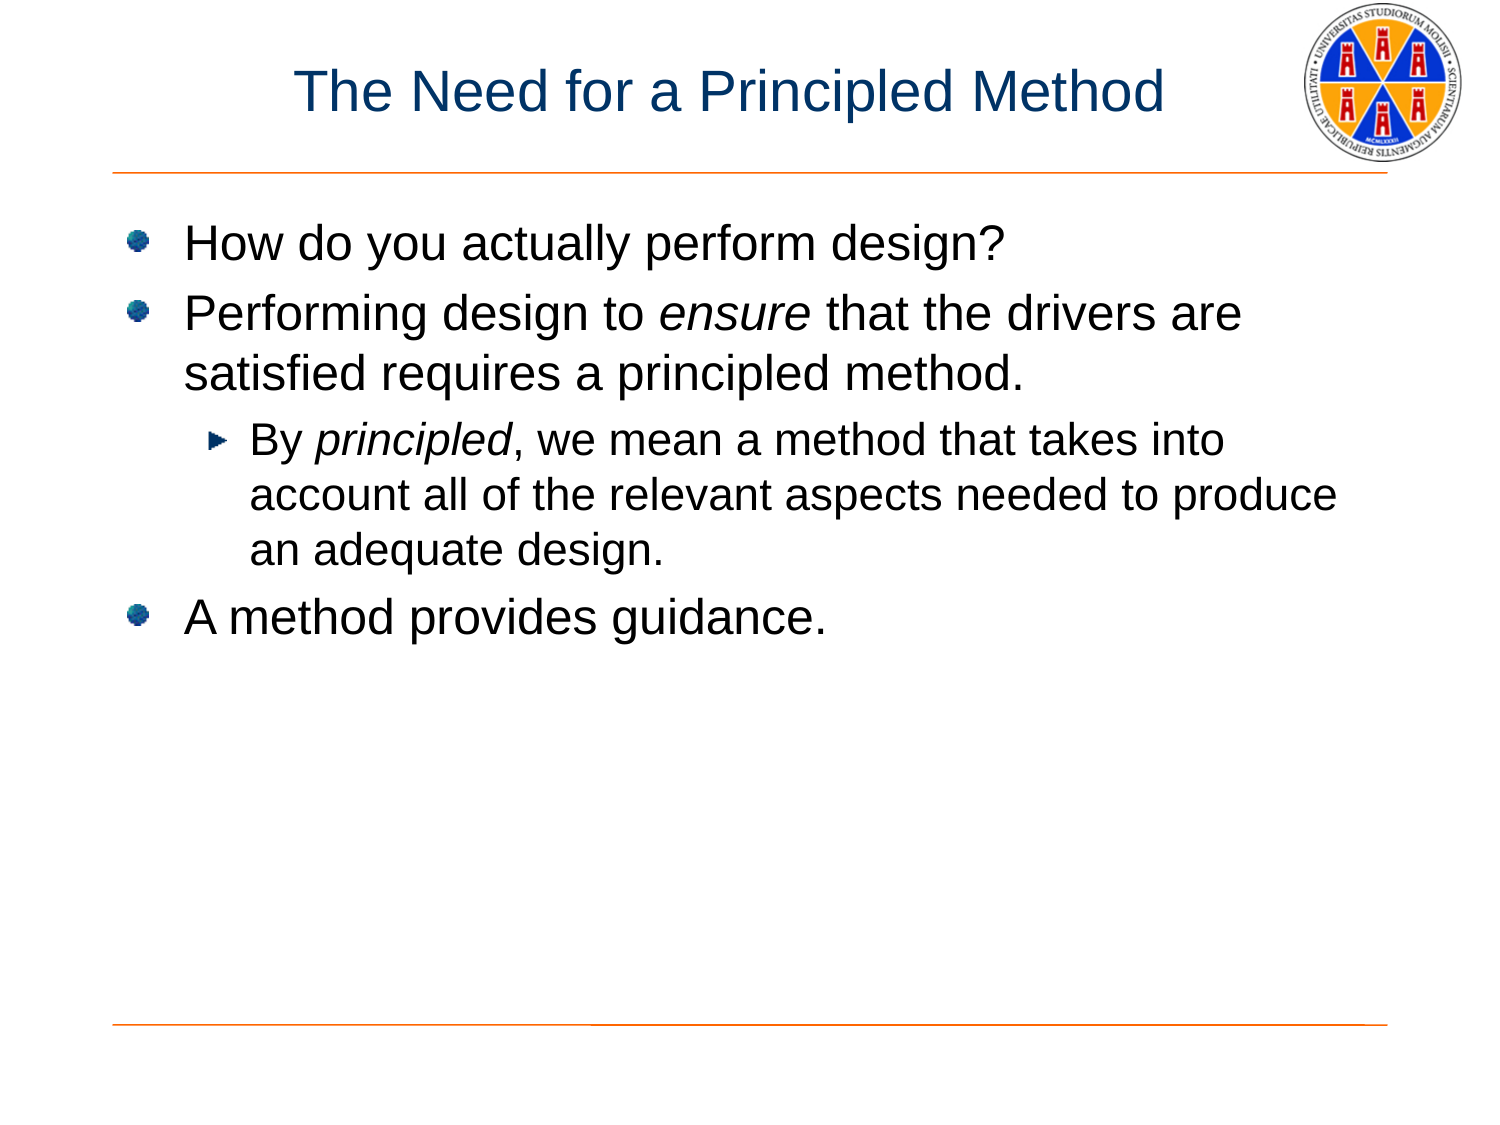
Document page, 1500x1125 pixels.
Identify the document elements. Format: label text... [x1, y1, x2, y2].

picture [127, 230, 149, 252]
title The Need for a Principled Method [278, 18, 1211, 157]
picture [127, 604, 149, 626]
picture [1269, 0, 1500, 166]
picture [127, 300, 149, 322]
list How do you actually perform design? Performing design to ensure that the drivers are satisfied requires a principled method. By principled, we mean a method that takes into account all of the relevant aspects needed to produce an adequate design. A method provides guidance. [112, 203, 1388, 988]
picture [202, 425, 227, 450]
